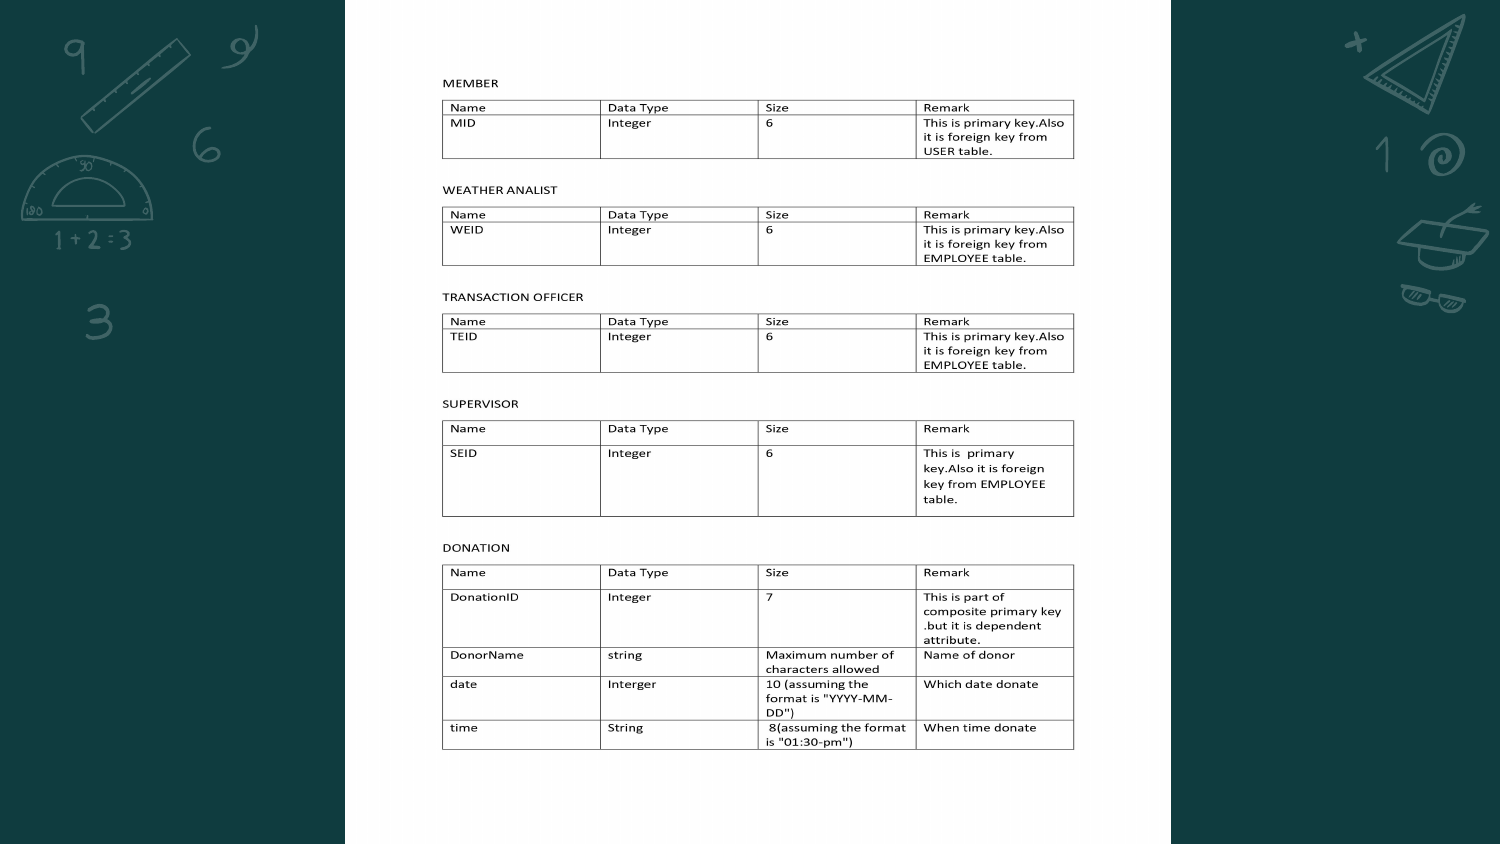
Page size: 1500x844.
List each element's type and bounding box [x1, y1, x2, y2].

picture [344, 0, 1171, 844]
